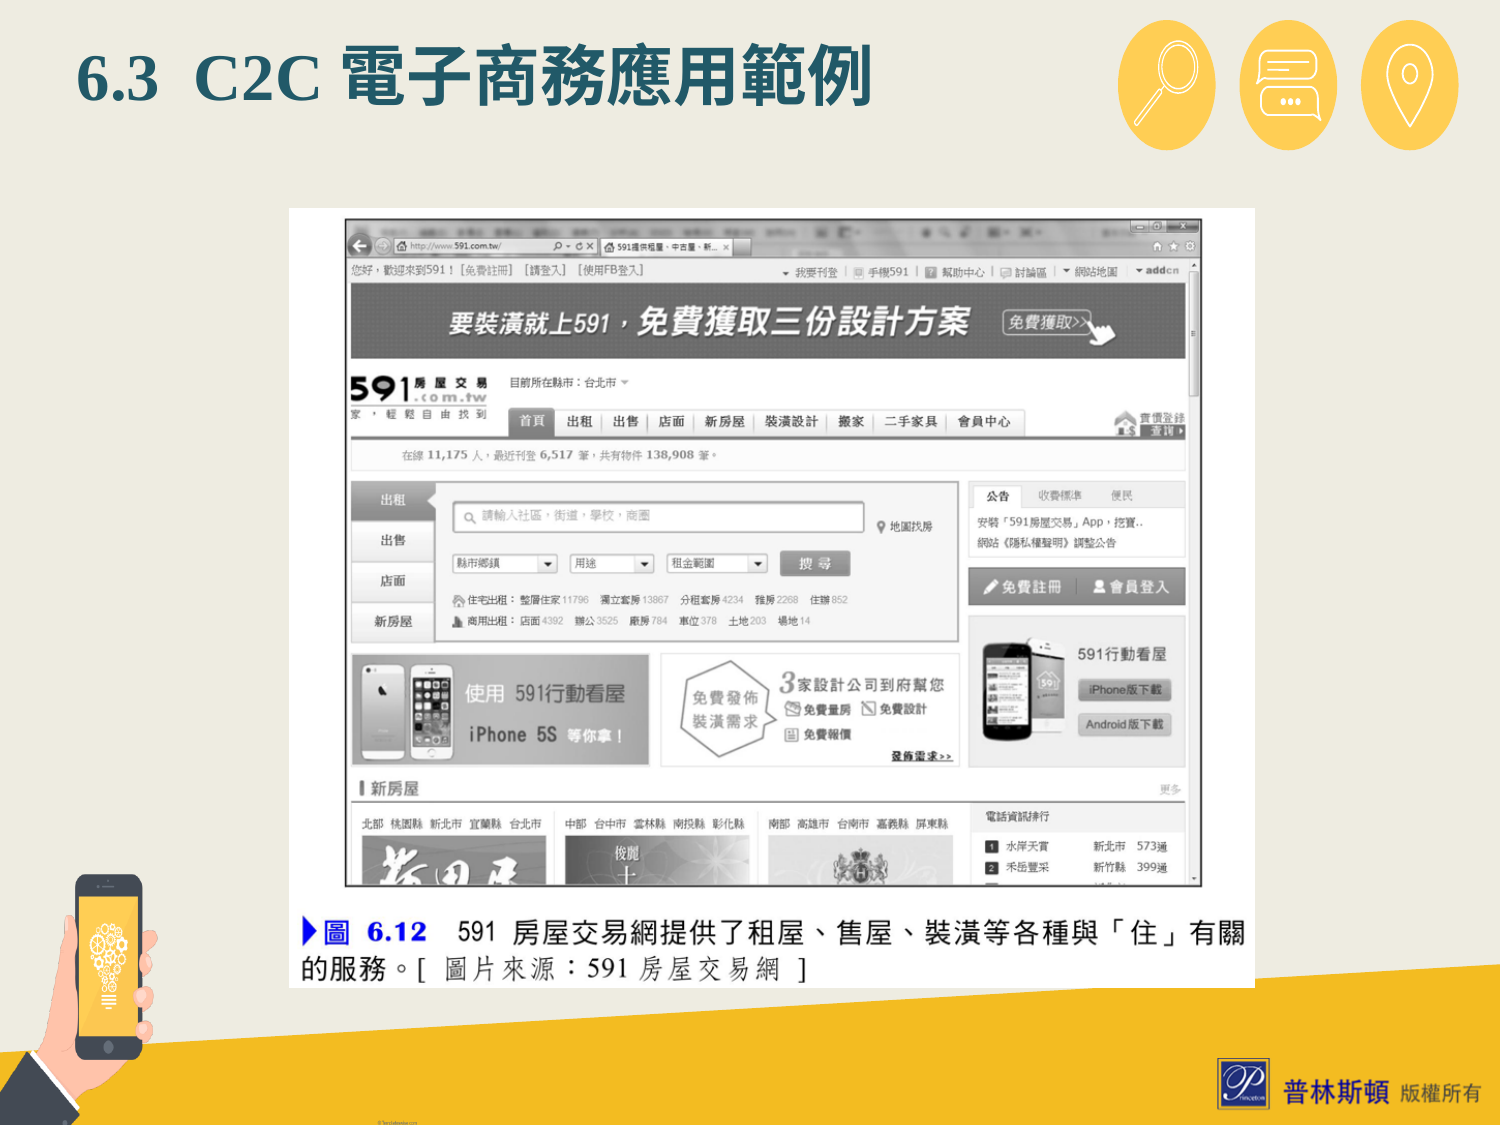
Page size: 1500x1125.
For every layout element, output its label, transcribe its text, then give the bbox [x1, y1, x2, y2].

picture [0, 207, 1256, 1125]
title 6.3 C2C電子商務應用範例 [76, 19, 1459, 114]
picture [1217, 1058, 1500, 1125]
